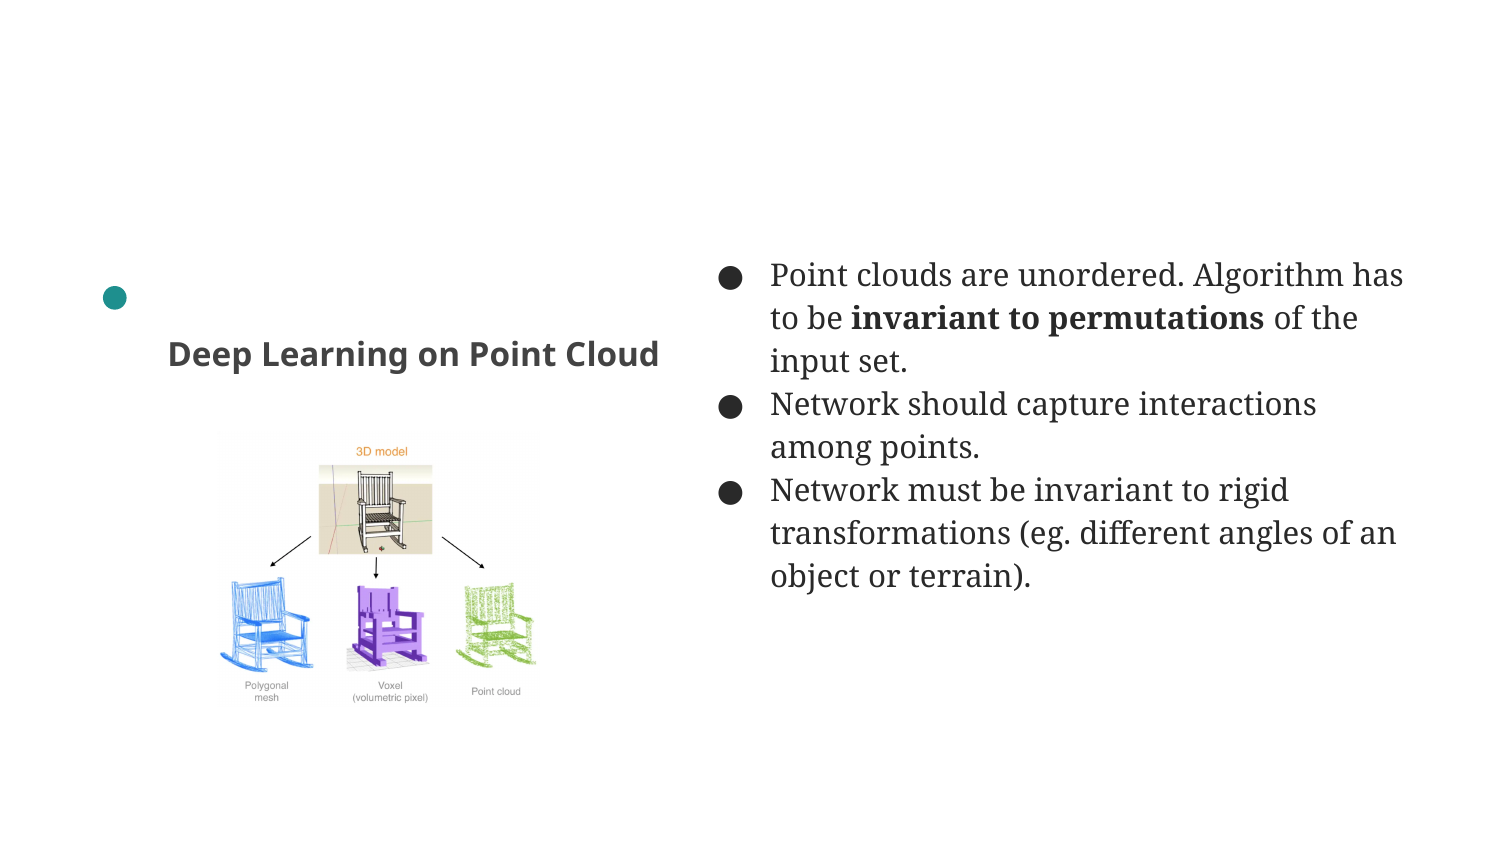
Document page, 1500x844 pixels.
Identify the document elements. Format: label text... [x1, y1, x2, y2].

list Point clouds are unordered. Algorithm has to be invariant to permutations of the input set. Network should capture interactions among points. Network must be invariant to rigid transformations (eg. different angles of an object or terrain). [680, 118, 1440, 725]
title Deep Learning on Point Cloud [77, 318, 680, 504]
picture [217, 430, 540, 707]
